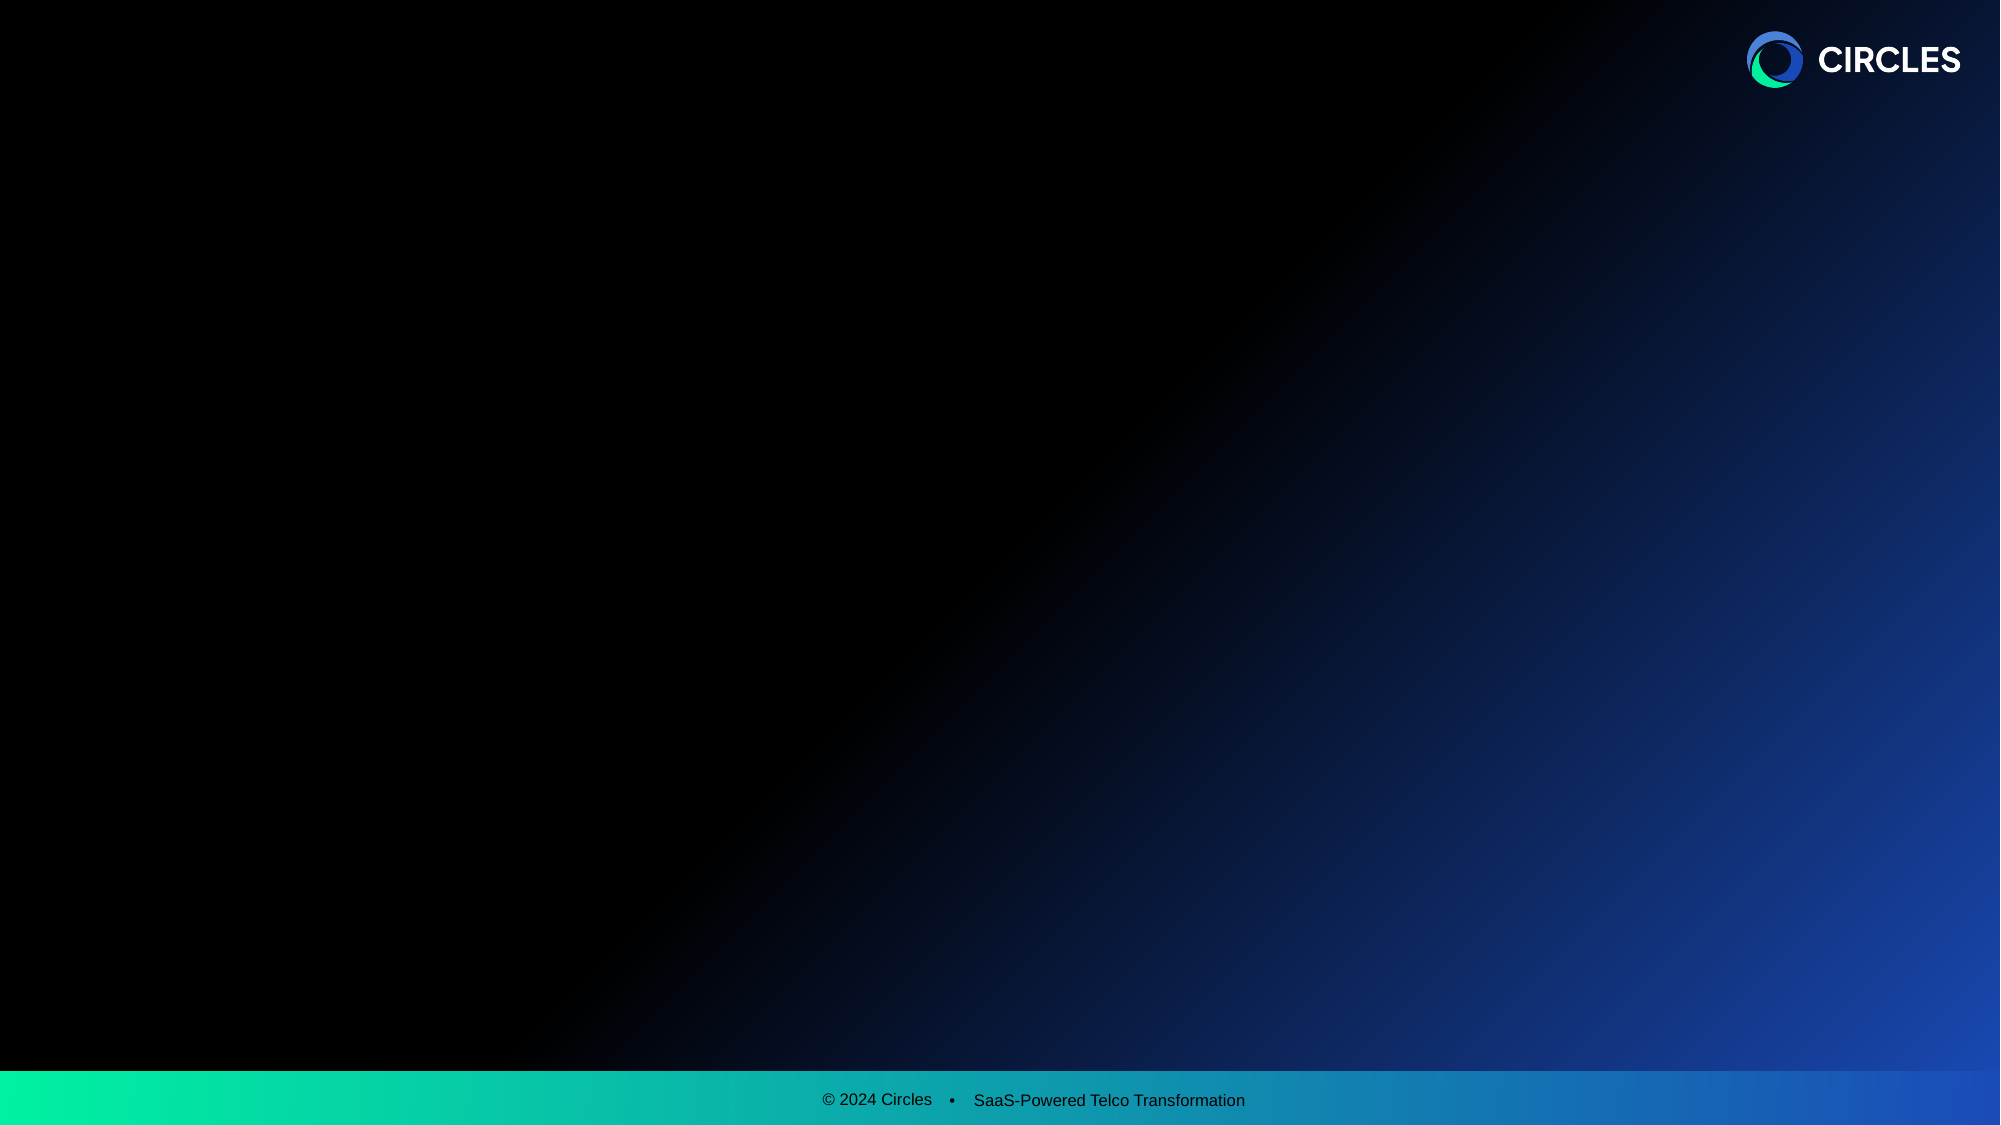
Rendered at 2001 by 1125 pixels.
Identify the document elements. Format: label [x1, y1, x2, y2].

picture [1715, 0, 1992, 120]
